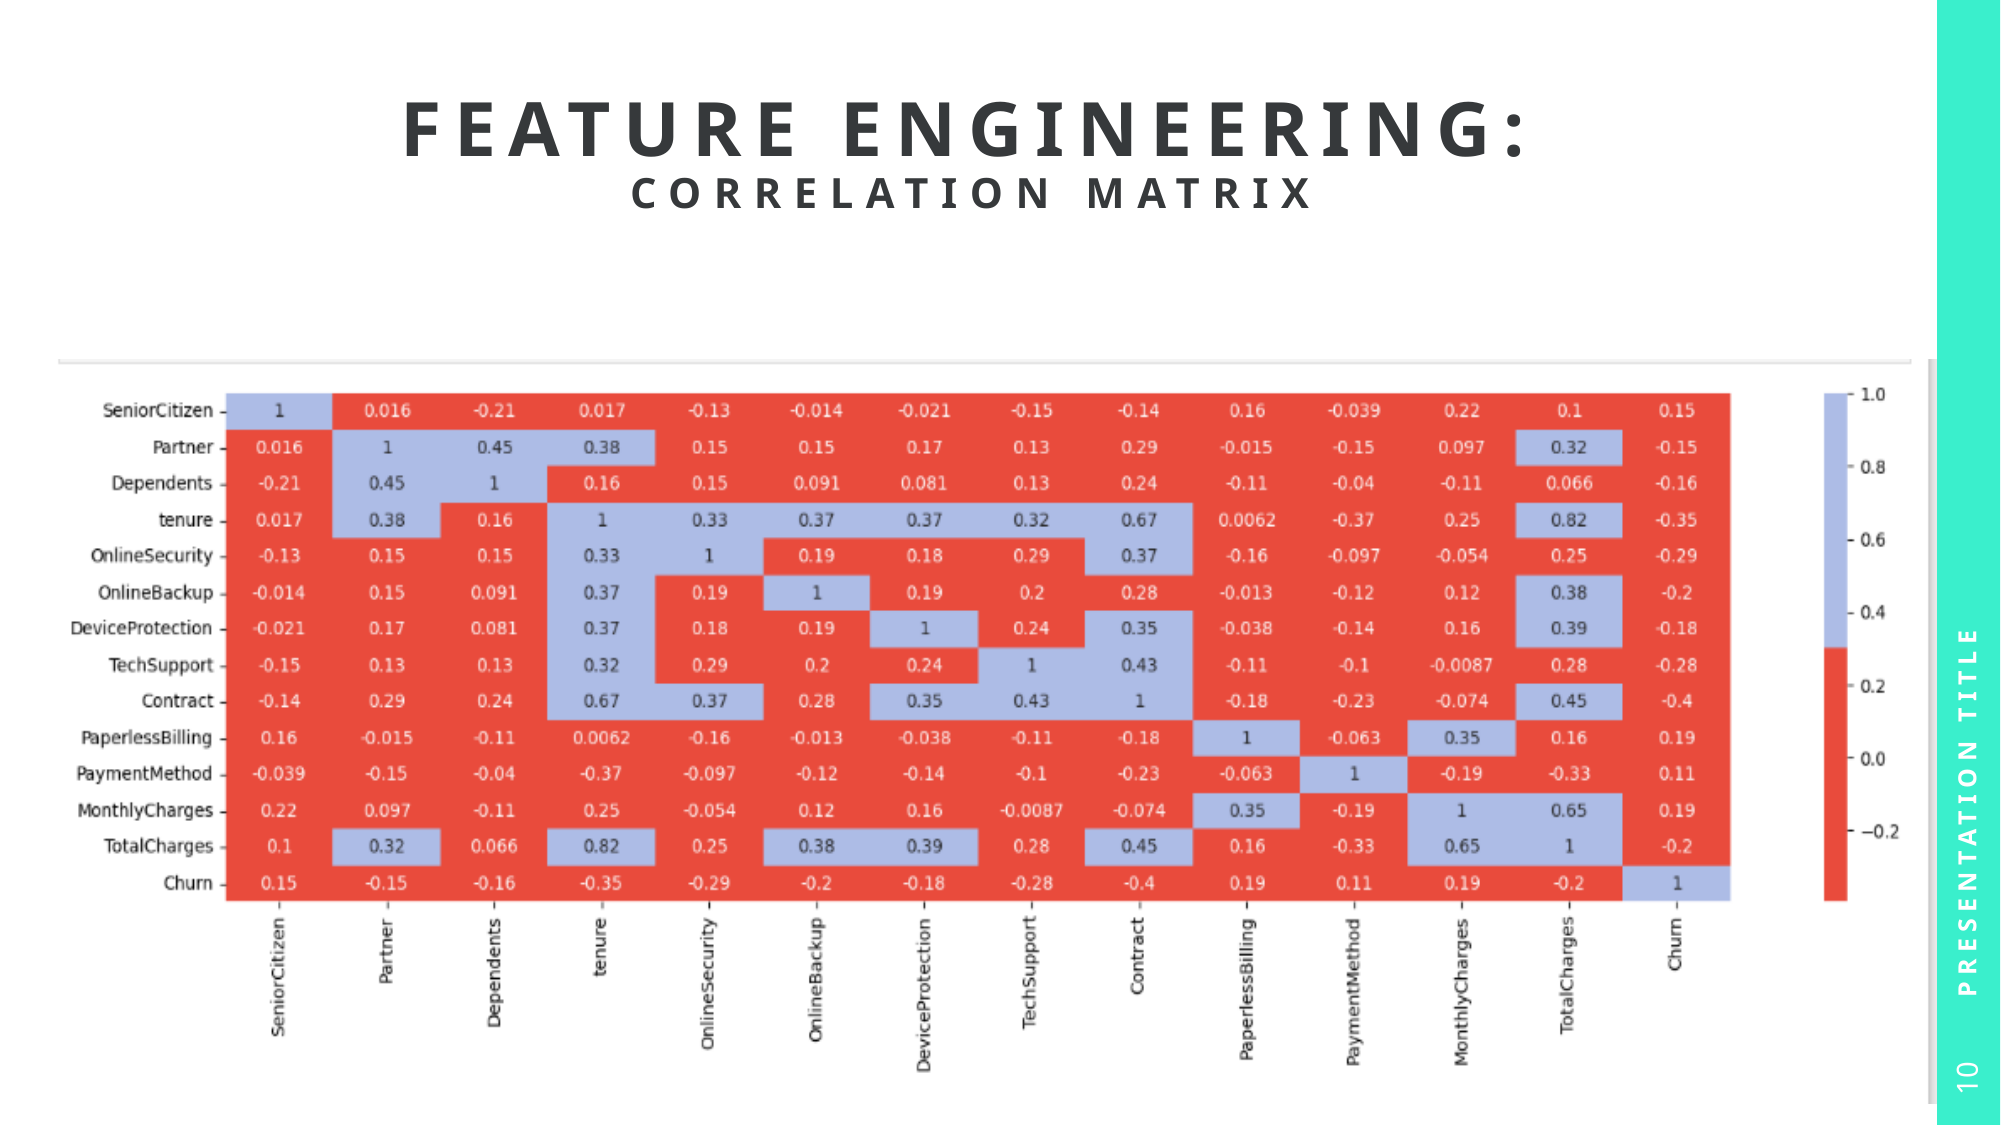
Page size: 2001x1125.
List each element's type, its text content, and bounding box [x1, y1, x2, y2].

title FEATURE ENGINEERING: Correlation MATRIX [139, 58, 1800, 251]
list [25, 359, 1937, 1104]
footer Presentation Title [1937, 0, 2000, 1032]
slide_number 10 [1937, 1032, 2000, 1125]
